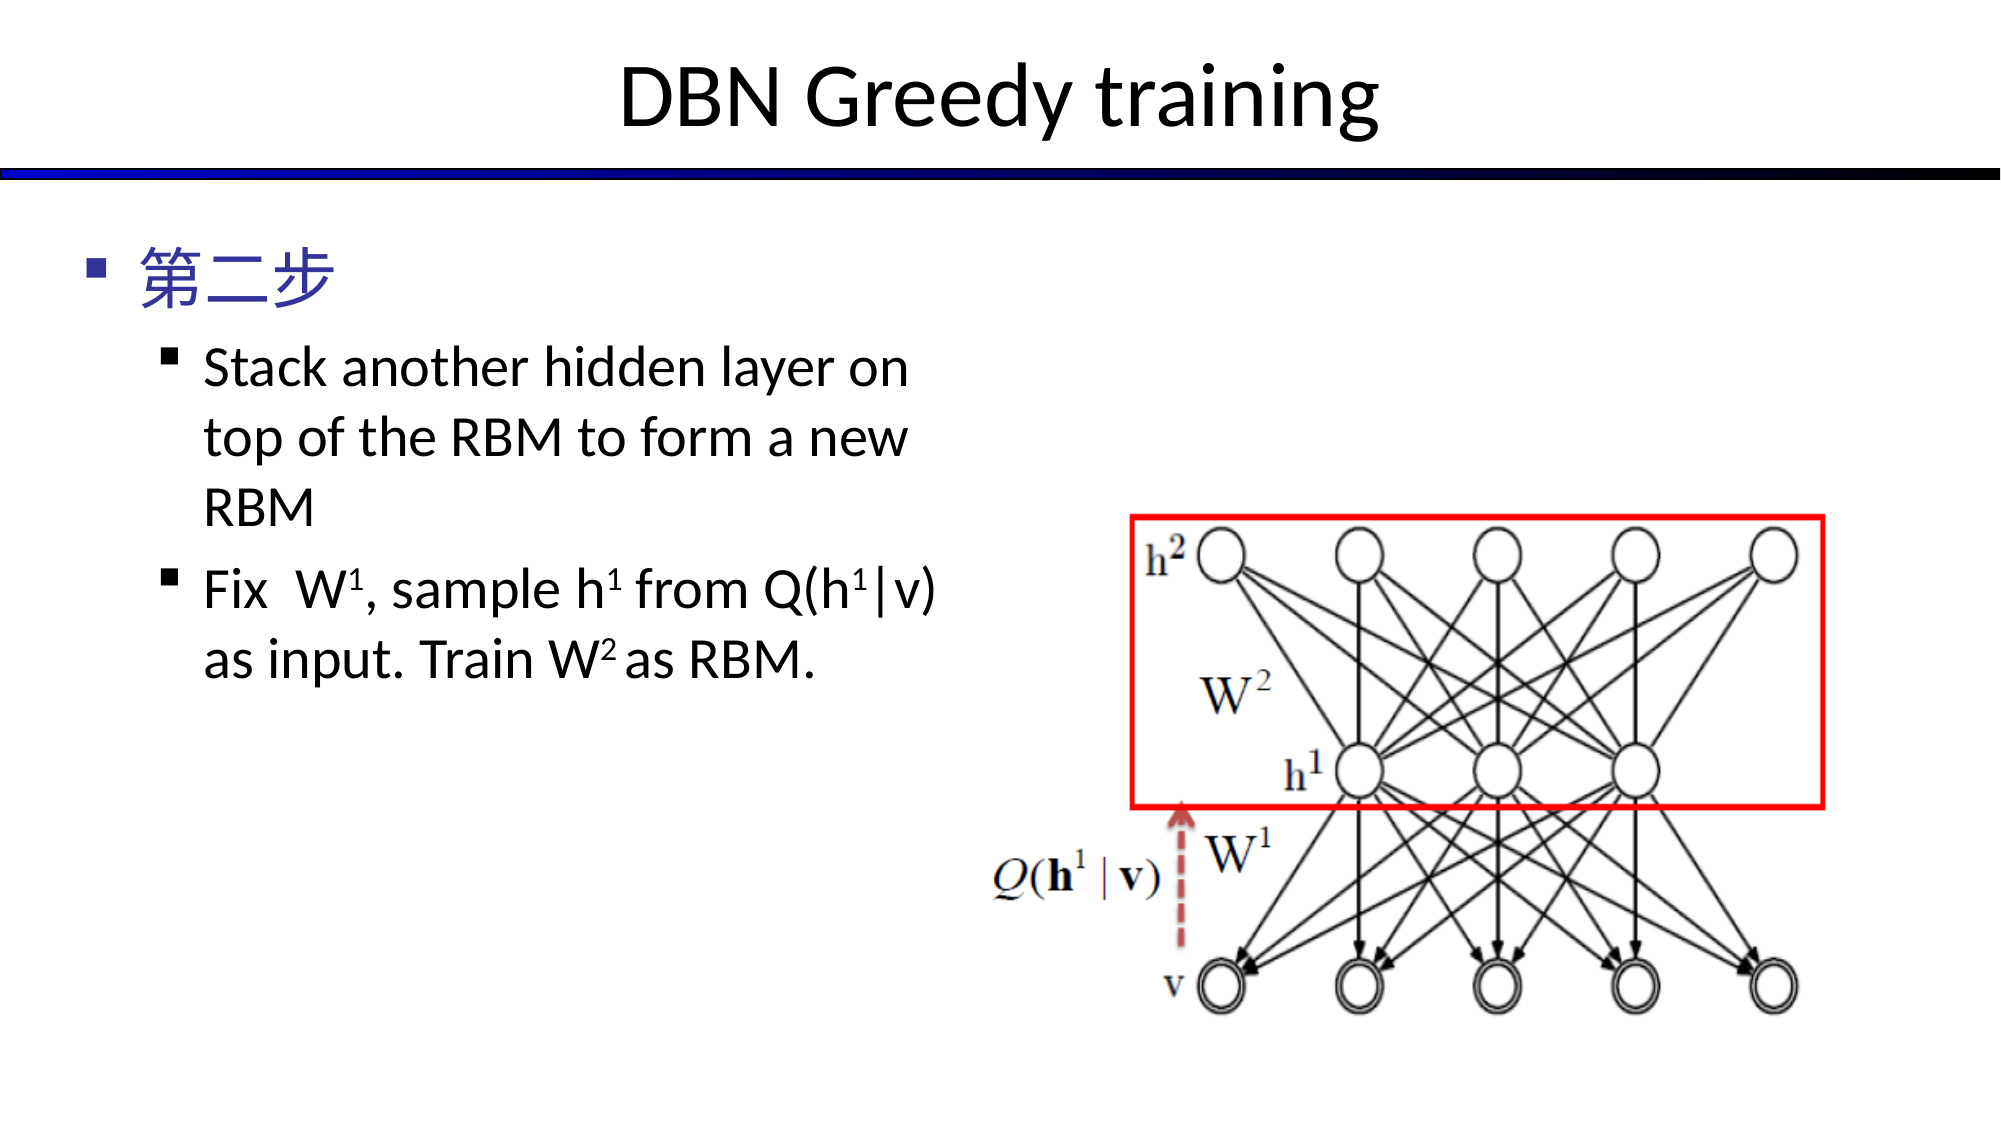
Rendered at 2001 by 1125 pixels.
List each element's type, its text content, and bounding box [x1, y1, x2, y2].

title DBN Greedy training [0, 0, 2000, 184]
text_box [974, 487, 1850, 1035]
list 第二步 Stack another hidden layer on top of the RBM to form a new RBM Fix W1, sample h1 from Q(h1|v) as input. Train W2 as RBM. [66, 228, 988, 1006]
